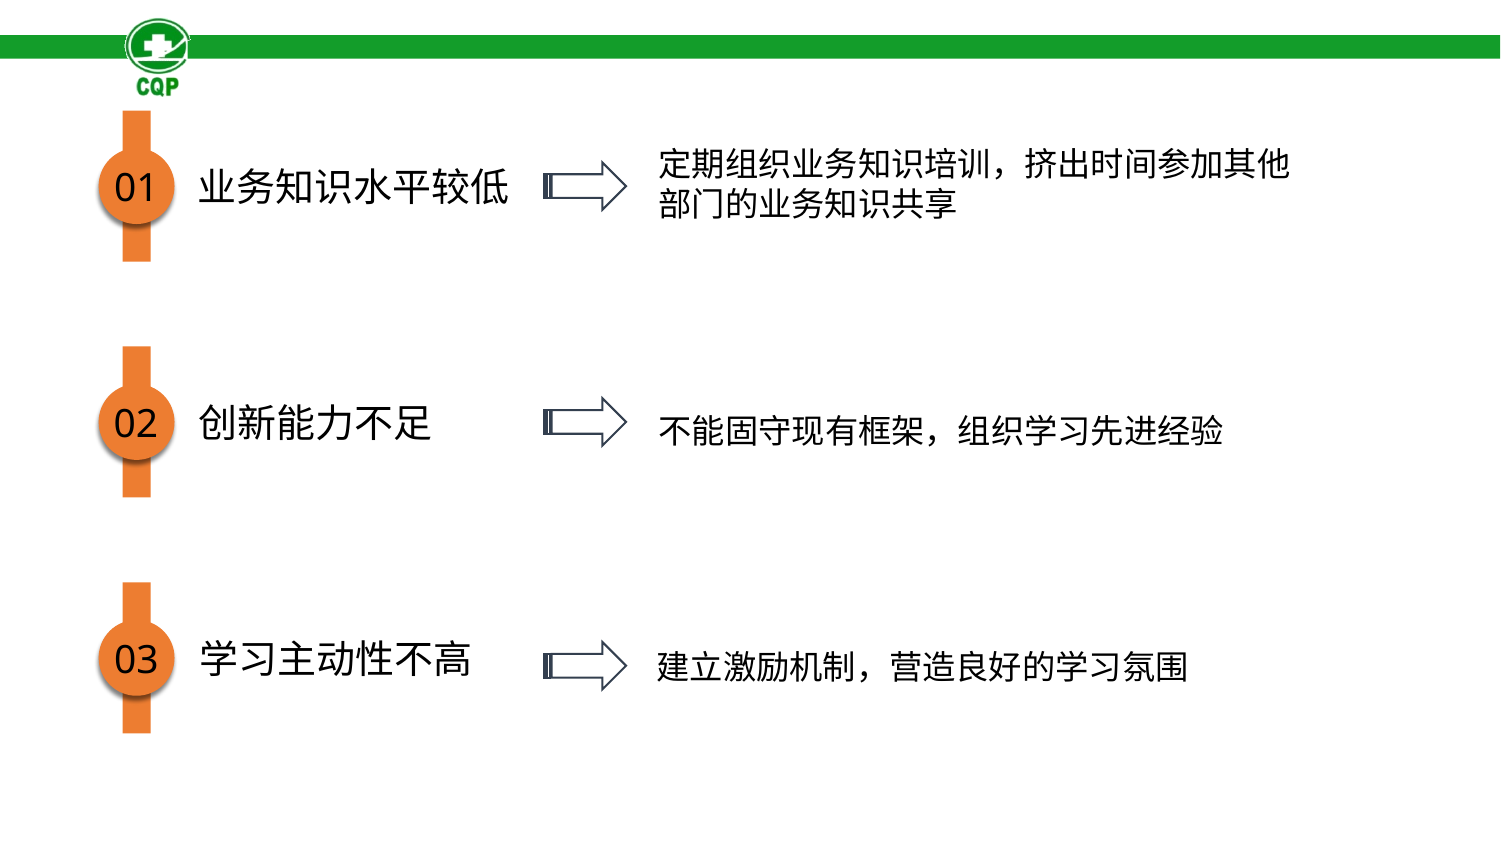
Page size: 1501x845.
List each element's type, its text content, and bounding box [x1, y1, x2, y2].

text_box [122, 467, 151, 498]
text_box 学习主动性不高 [196, 631, 477, 685]
text_box [122, 346, 151, 386]
picture [118, 11, 201, 106]
text_box [543, 639, 628, 692]
text_box [543, 395, 628, 449]
text_box [98, 384, 175, 460]
text_box [122, 582, 151, 622]
text_box [122, 703, 151, 734]
text_box [122, 231, 151, 262]
text_box 建立激励机制，营造良好的学习氛围 [653, 642, 1303, 689]
text_box 创新能力不足 [195, 395, 436, 449]
text_box 01 [111, 159, 162, 213]
text_box 不能固守现有框架，组织学习先进经验 [655, 406, 1305, 453]
text_box 02 [110, 395, 162, 449]
text_box 业务知识水平较低 [194, 159, 513, 213]
text_box [543, 159, 628, 213]
text_box 定期组织业务知识培训，挤出时间参加其他部门的业务知识共享 [655, 139, 1305, 226]
text_box [98, 619, 175, 696]
text_box [98, 148, 175, 225]
text_box 03 [110, 631, 162, 685]
text_box [122, 110, 151, 150]
